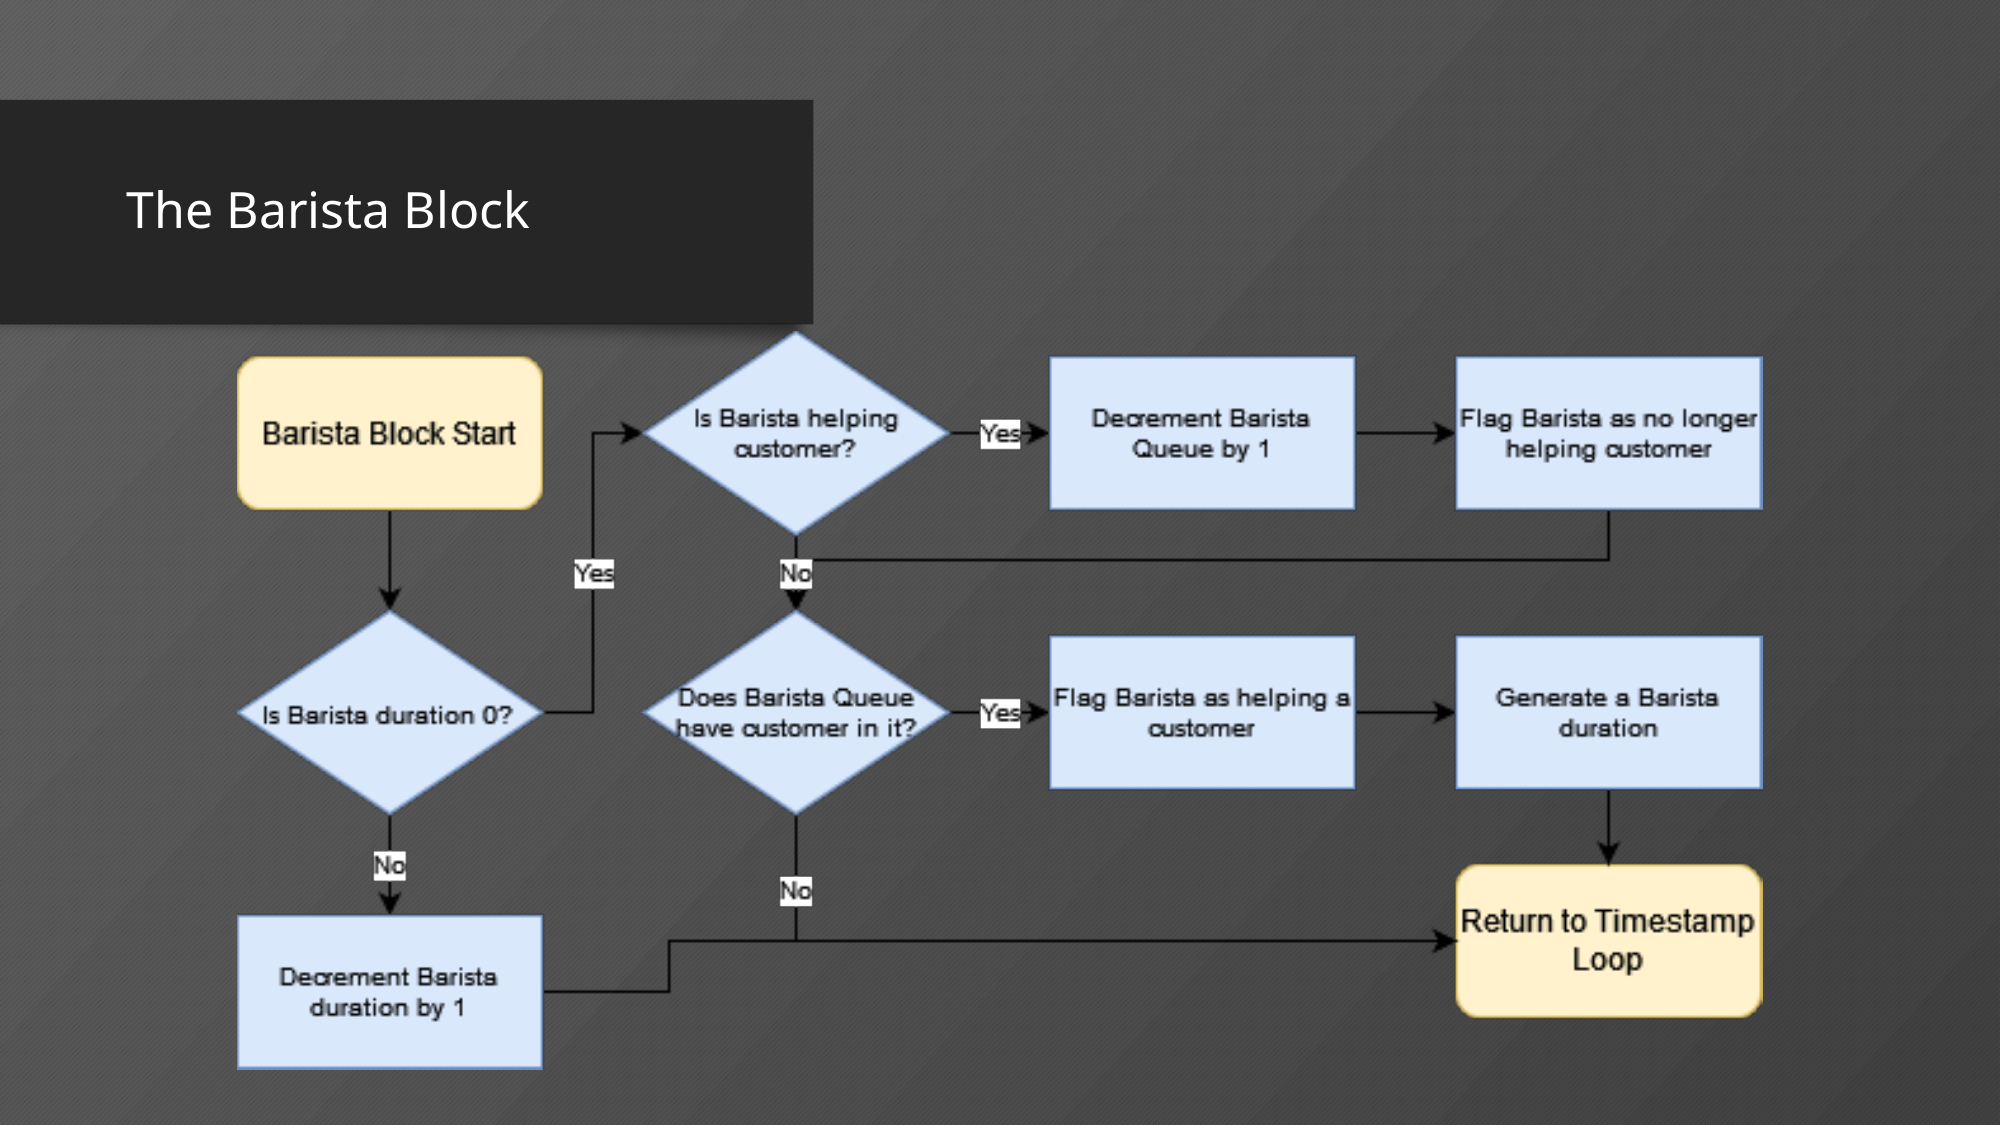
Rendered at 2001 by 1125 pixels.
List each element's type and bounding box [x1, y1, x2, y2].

picture [0, 0, 2000, 1125]
list [237, 331, 1763, 1071]
